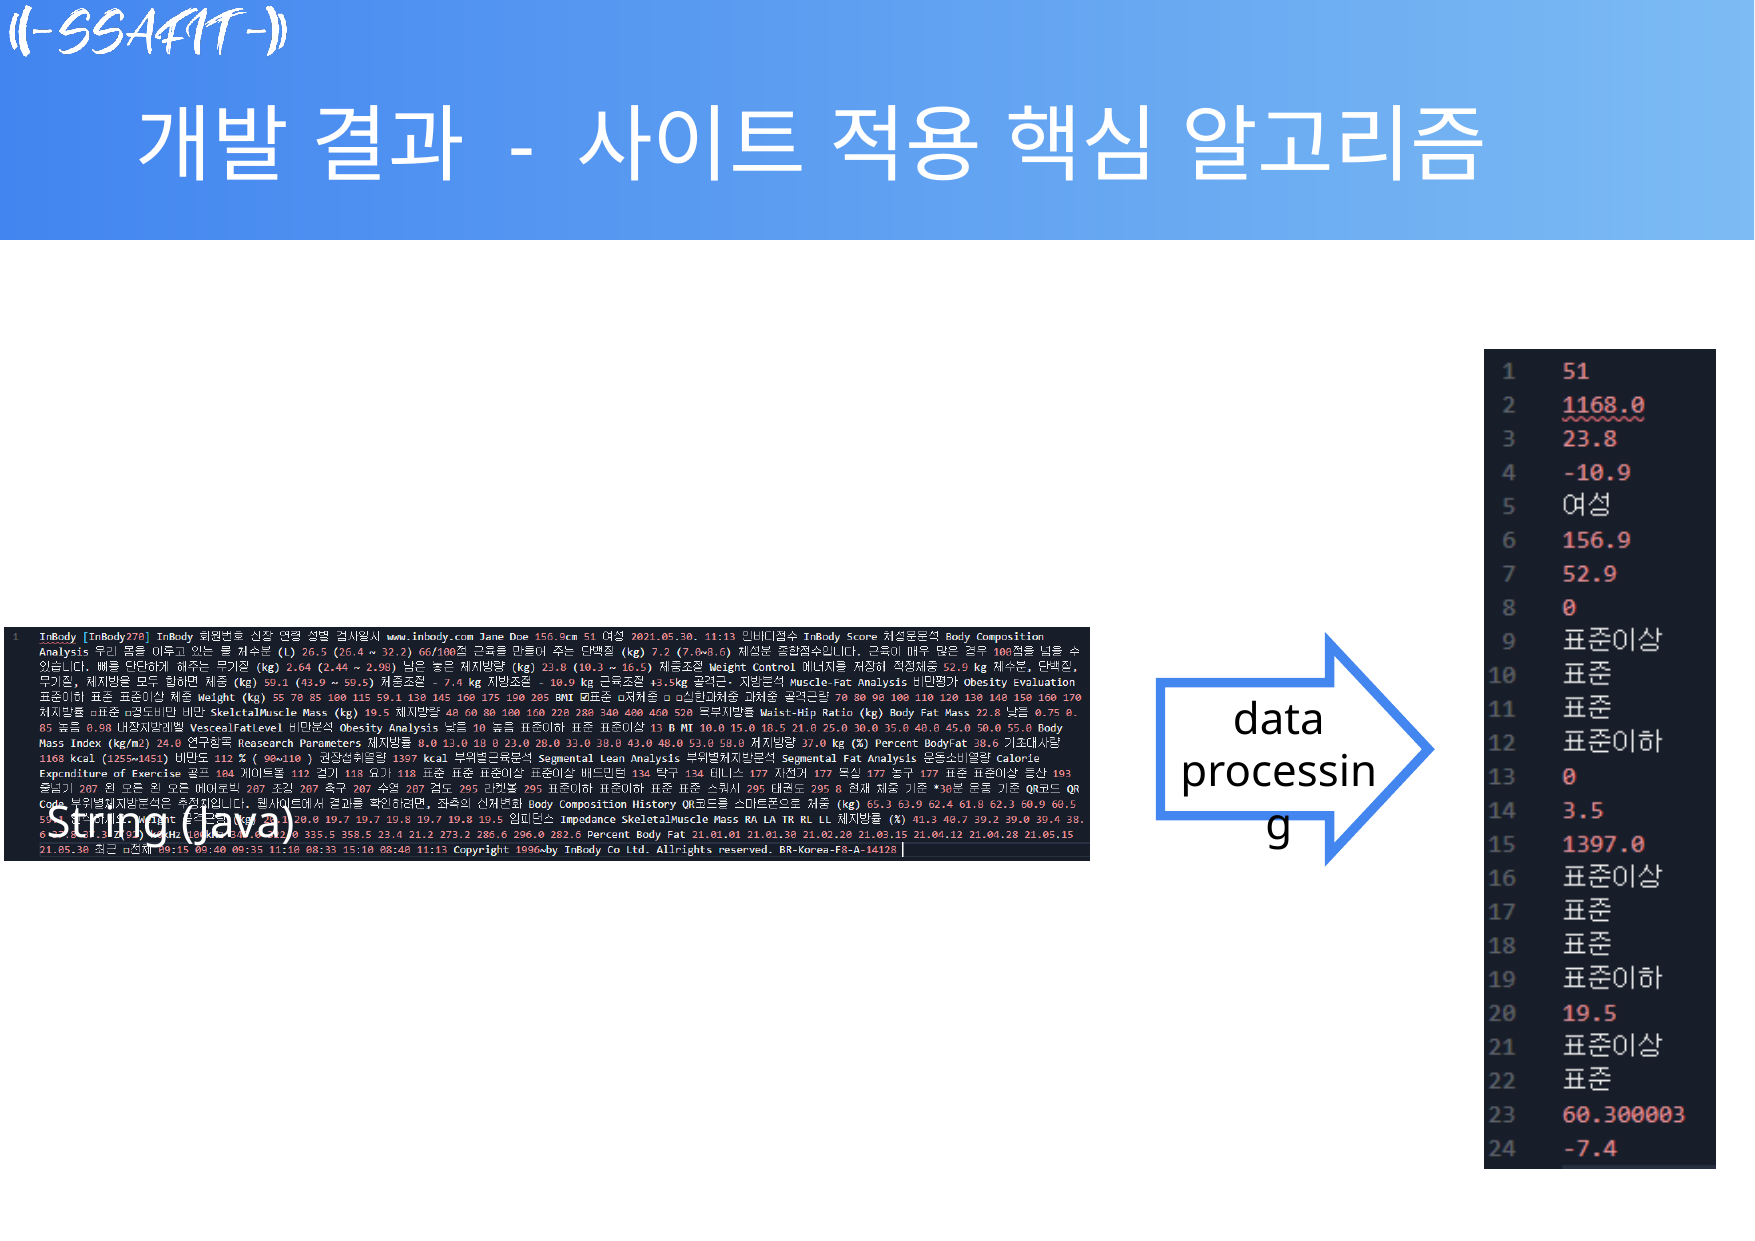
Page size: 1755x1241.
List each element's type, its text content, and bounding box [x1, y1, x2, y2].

text_box [1405, 721, 1431, 777]
picture [1483, 348, 1717, 1170]
picture [4, 626, 1091, 861]
title 개발 결과 - 사이트 적용 핵심 알고리즘 [120, 56, 1634, 240]
text_box data processing [1153, 683, 1405, 856]
picture [9, 5, 287, 57]
text_box [1158, 639, 1369, 683]
